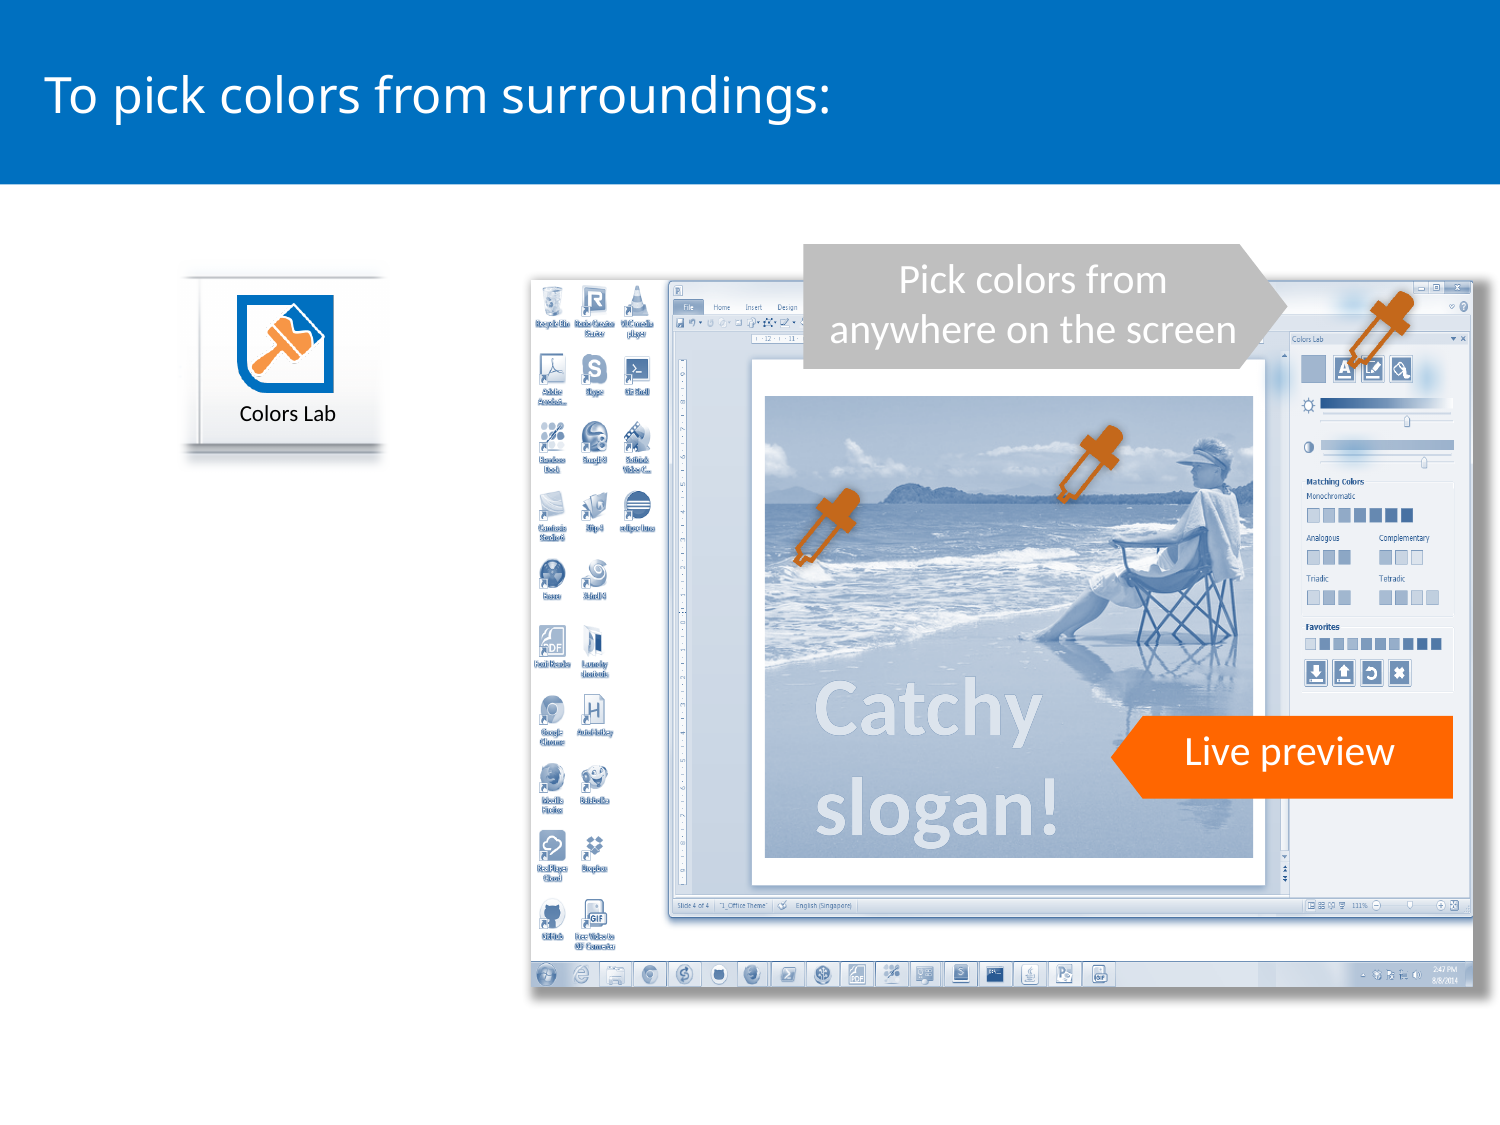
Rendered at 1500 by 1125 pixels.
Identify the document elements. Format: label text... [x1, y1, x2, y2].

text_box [176, 259, 390, 473]
title To pick colors from surroundings: [0, 0, 1500, 188]
picture [231, 291, 337, 396]
picture [531, 280, 1474, 987]
text_box Pick colors from anywhere on the screen [803, 244, 1267, 279]
